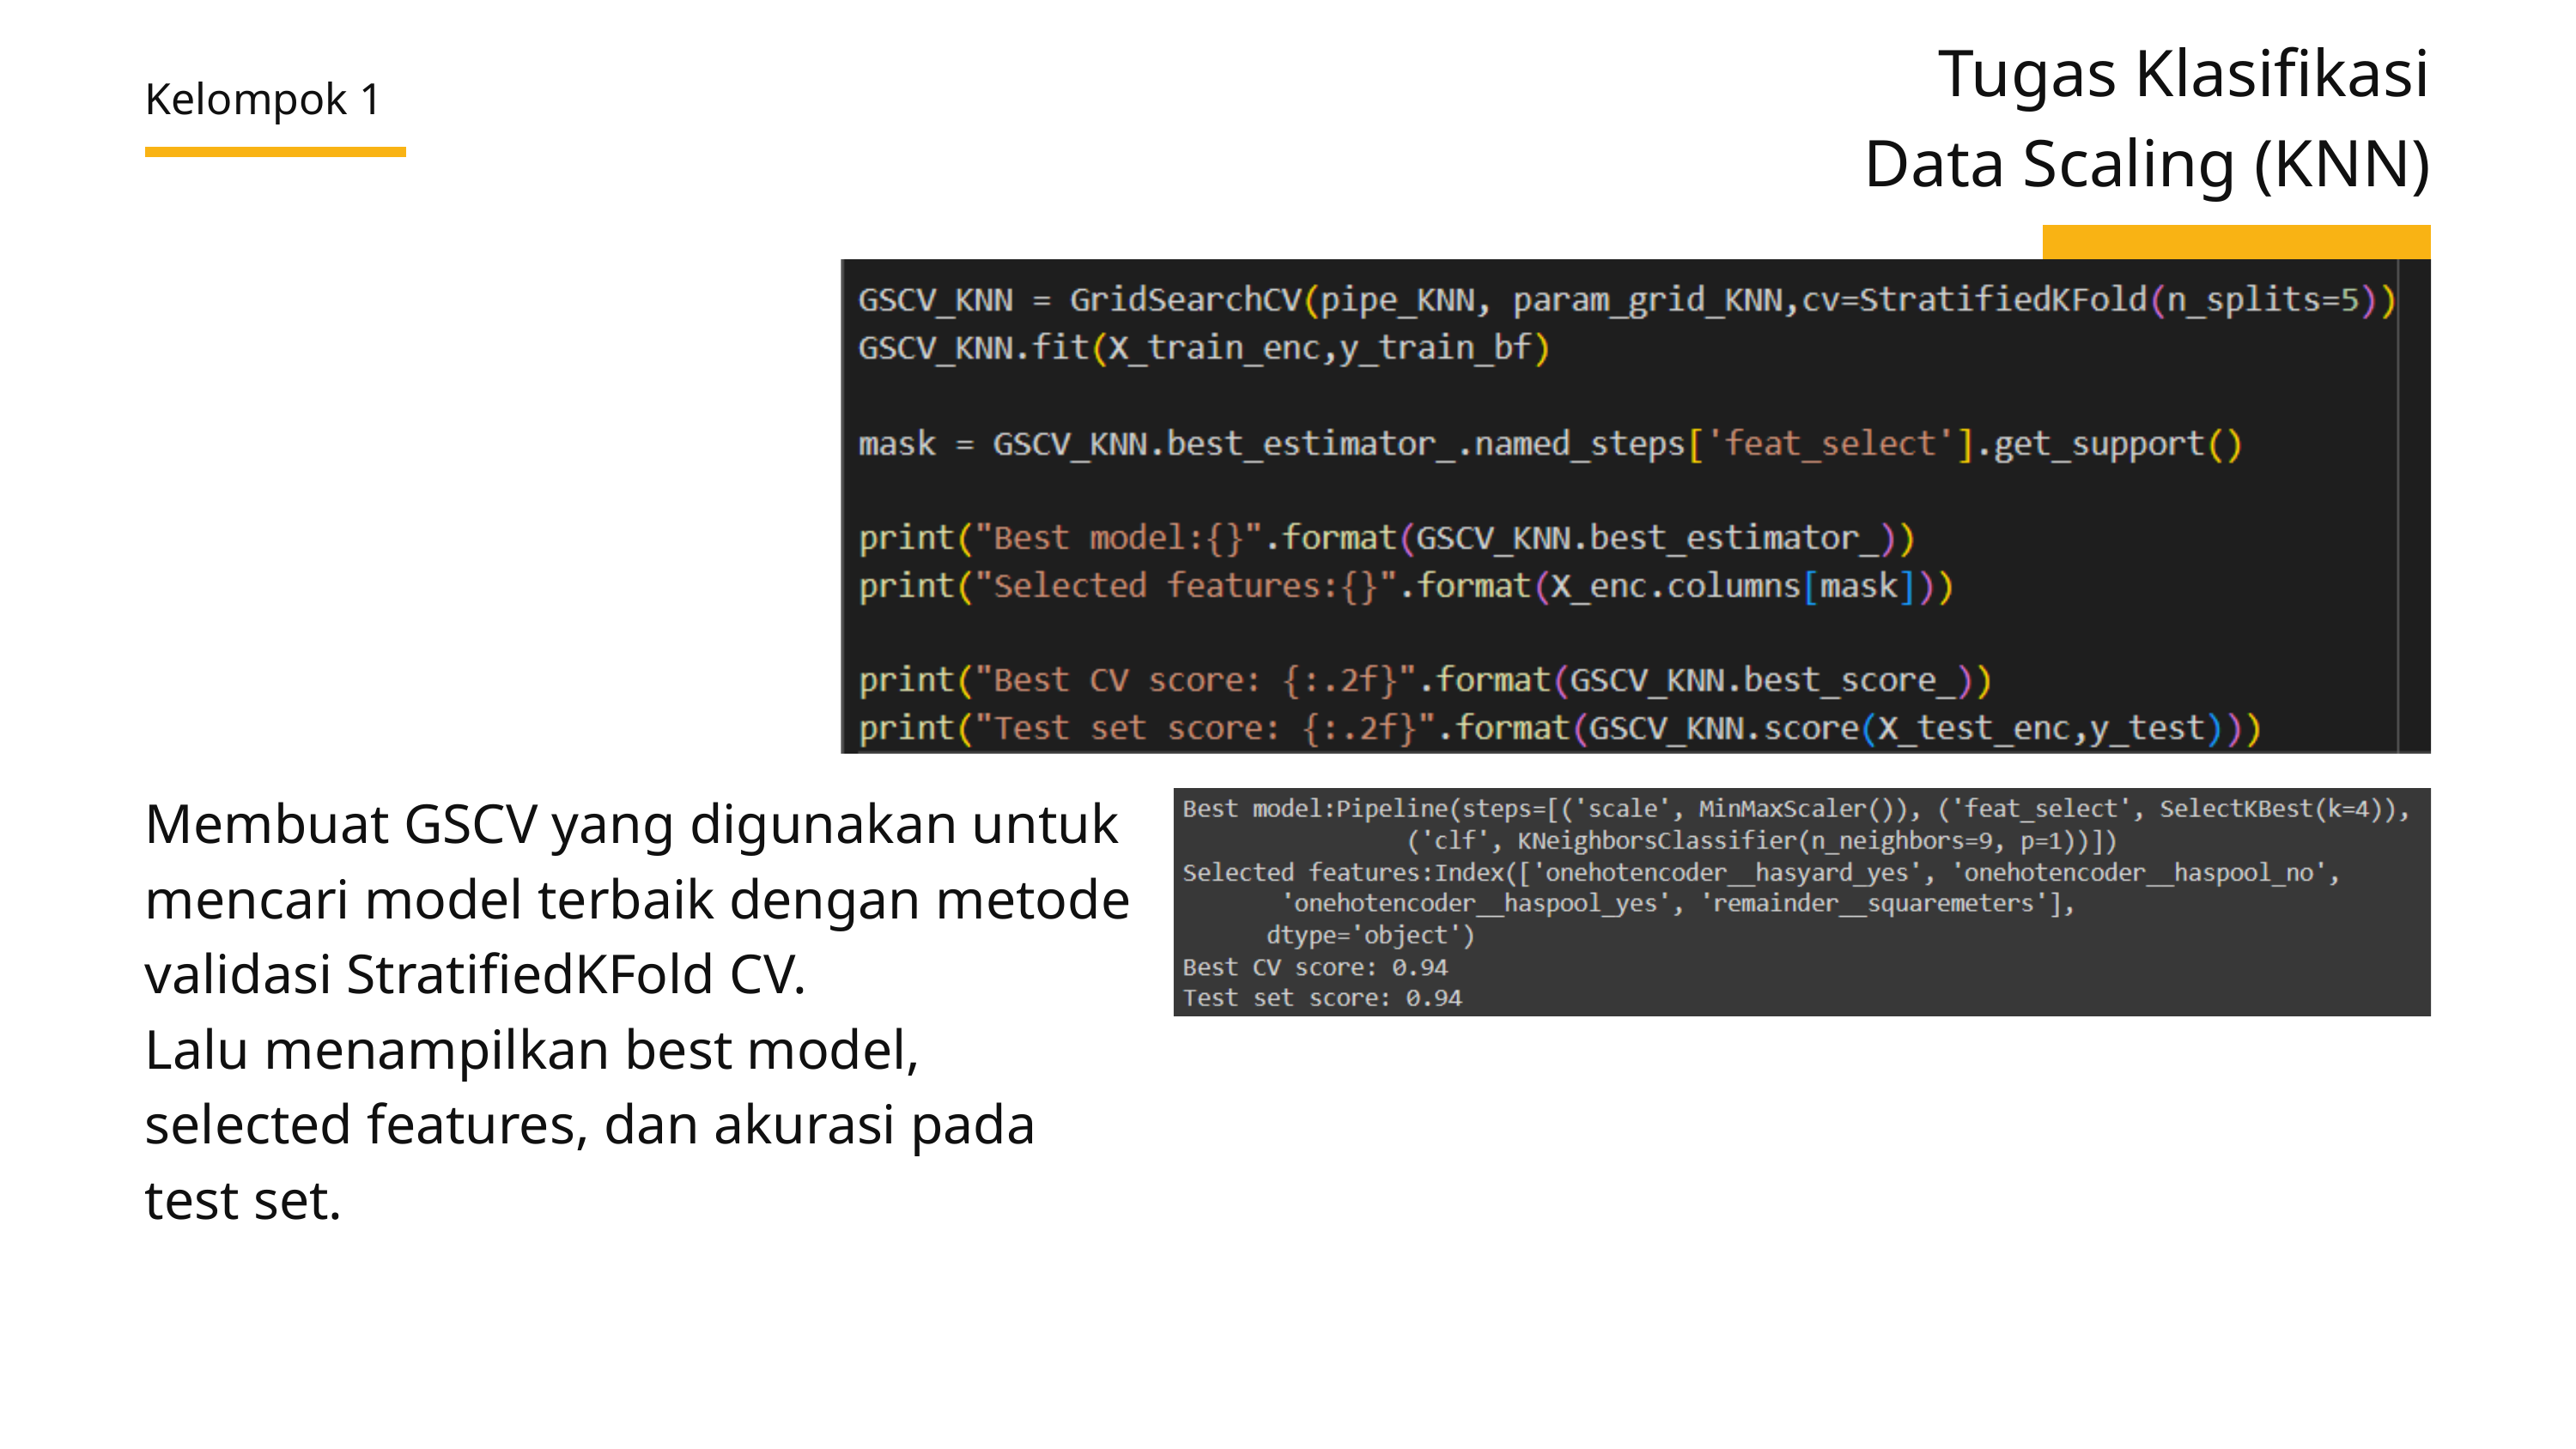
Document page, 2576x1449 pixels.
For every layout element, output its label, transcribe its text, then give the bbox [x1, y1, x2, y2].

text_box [144, 147, 407, 157]
text_box Tugas Klasifikasi Data Scaling (KNN) [1735, 19, 2432, 200]
text_box Membuat GSCV yang digunakan untuk mencari model terbaik dengan metode validasi StratifiedKFold CV. Lalu menampilkan best model, selected features, dan akurasi pada test set. [144, 779, 1135, 1230]
text_box [841, 259, 2432, 754]
text_box Kelompok 1 [144, 63, 637, 124]
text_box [2042, 224, 2432, 260]
text_box [1173, 788, 2432, 1016]
